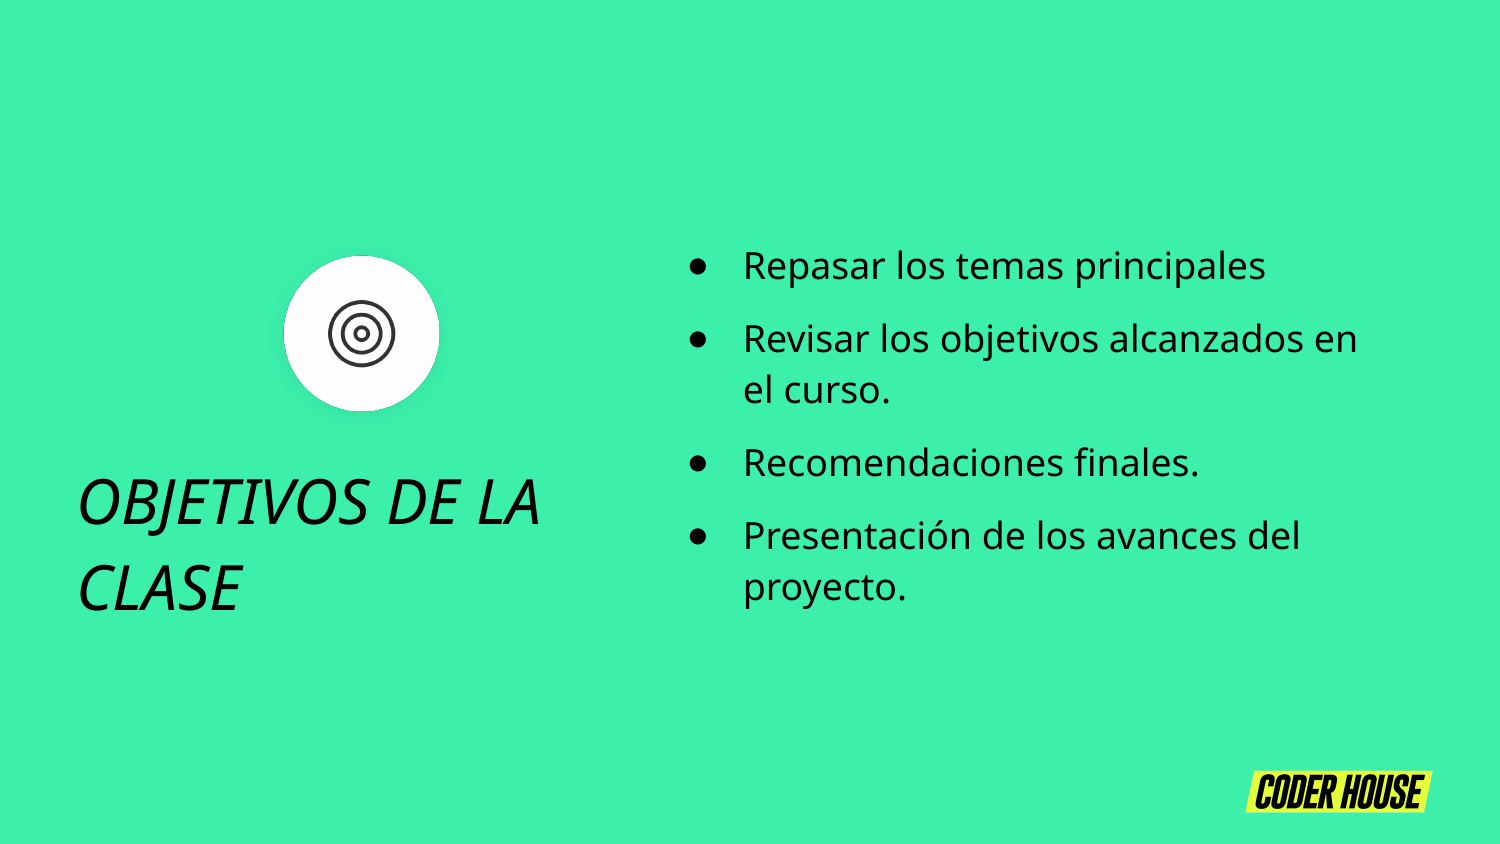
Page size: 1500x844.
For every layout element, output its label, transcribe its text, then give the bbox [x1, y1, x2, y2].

text_box Repasar los temas principales Revisar los objetivos alcanzados en el curso. Recomendaciones finales. Presentación de los avances del proyecto. [652, 186, 1412, 658]
picture [264, 235, 460, 431]
text_box OBJETIVOS DE LA CLASE [61, 435, 658, 598]
picture [1241, 764, 1437, 819]
